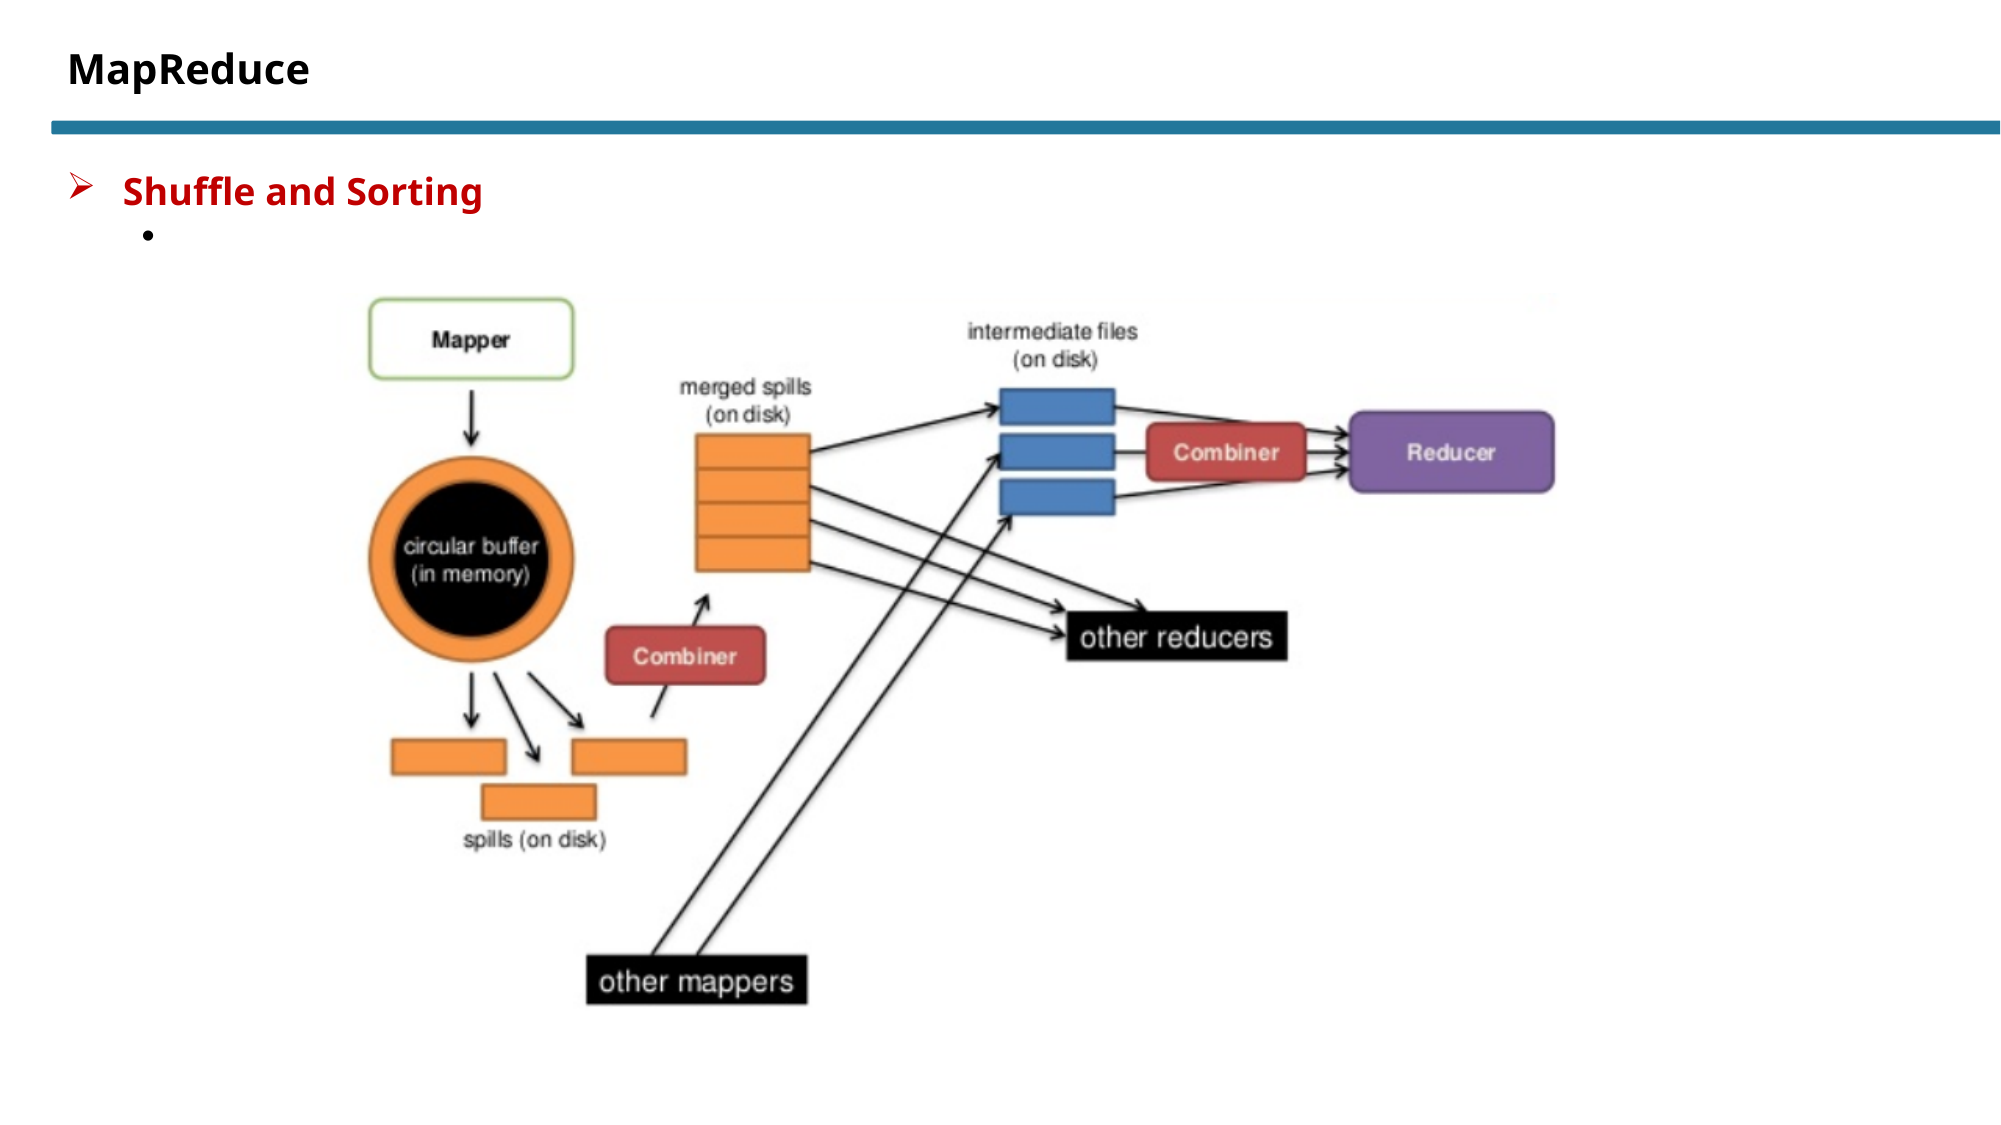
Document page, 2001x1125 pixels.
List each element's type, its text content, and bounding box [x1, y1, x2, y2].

picture [336, 293, 1574, 1018]
text_box Shuffle and Sorting [51, 160, 1888, 266]
title MapReduce [51, 40, 1853, 113]
